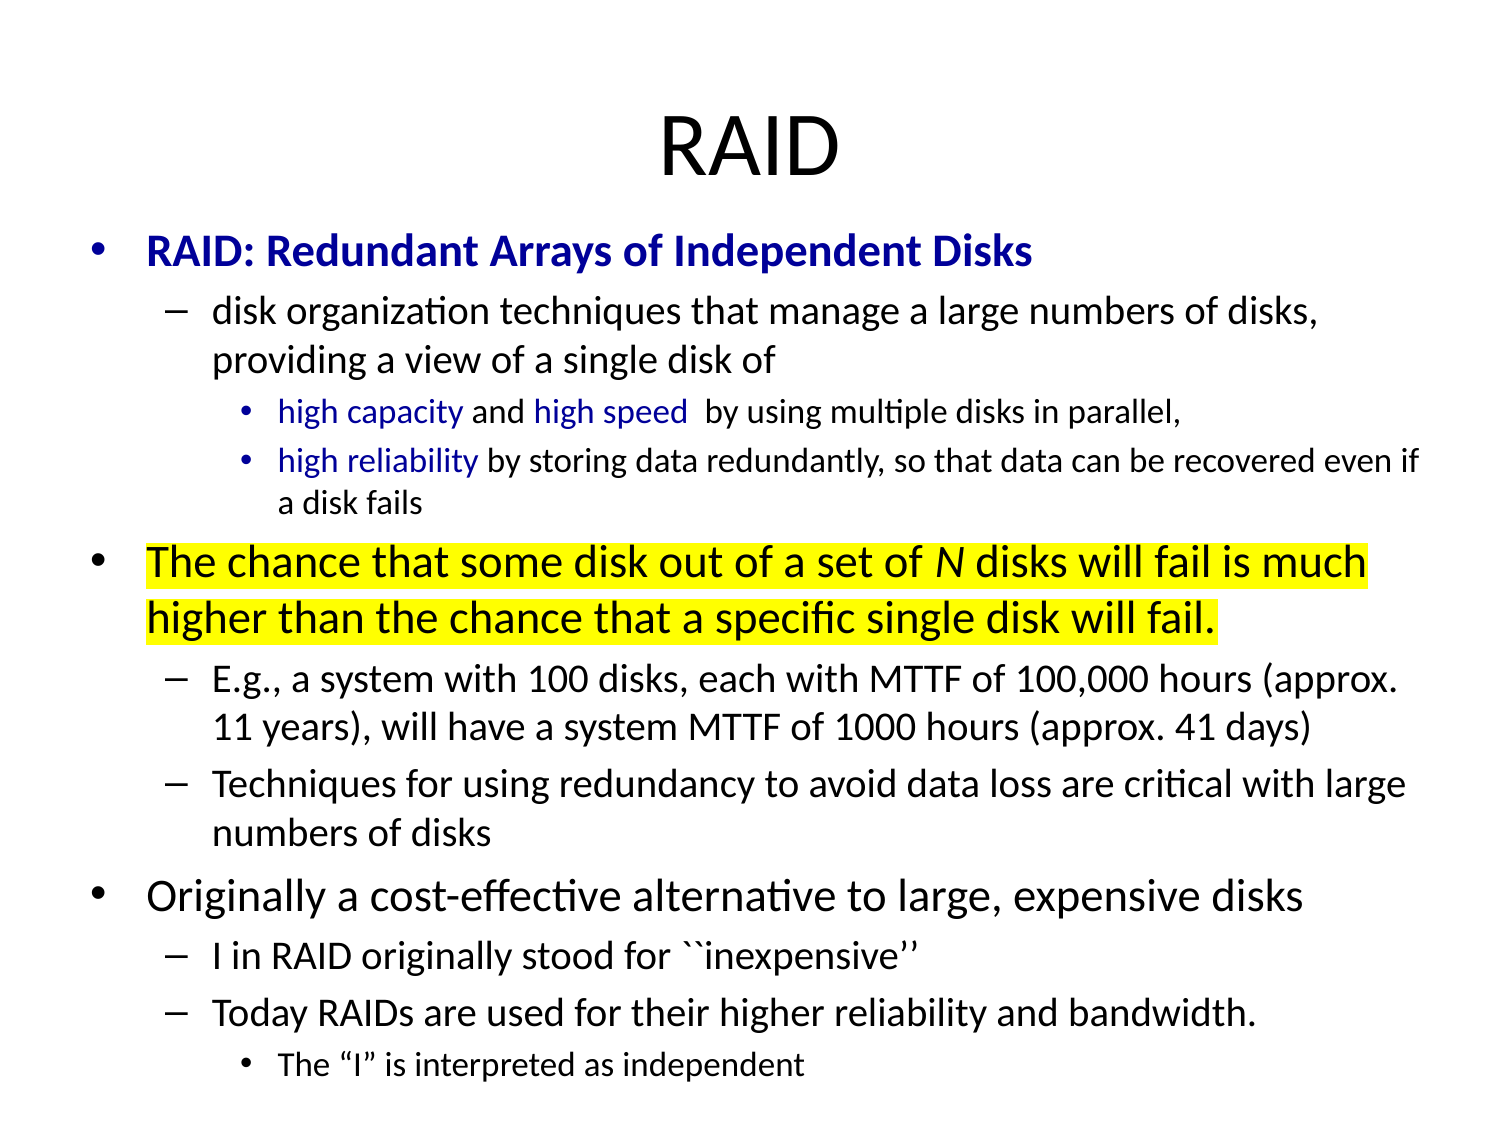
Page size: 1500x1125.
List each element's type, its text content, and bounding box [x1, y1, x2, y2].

title RAID [75, 45, 1425, 212]
list RAID: Redundant Arrays of Independent Disks disk organization techniques that manage a large numbers of disks, providing a view of a single disk of high capacity and high speed by using multiple disks in parallel, high reliability by storing data redundantly, so that data can be recovered even if a disk fails The chance that some disk out of a set of N disks will fail is much higher than the chance that a specific single disk will fail. E.g., a system with 100 disks, each with MTTF of 100,000 hours (approx. 11 years), will have a system MTTF of 1000 hours (approx. 41 days) Techniques for using redundancy to avoid data loss are critical with large numbers of disks Originally a cost-effective alternative to large, expensive disks I in RAID originally stood for ``inexpensive’’ Today RAIDs are used for their higher reliability and bandwidth. The “I” is interpreted as independent [75, 212, 1450, 1092]
